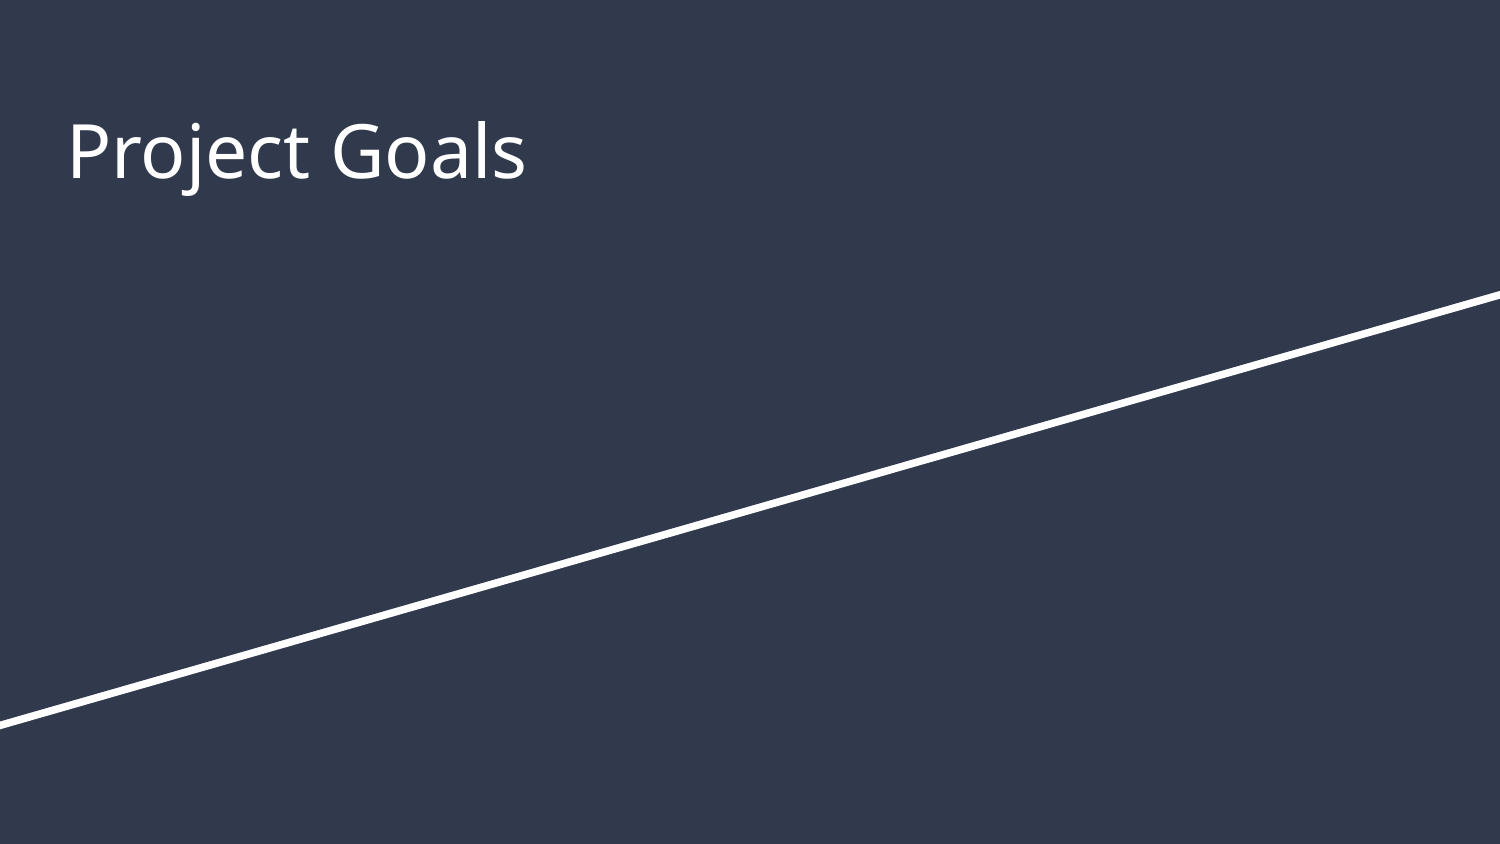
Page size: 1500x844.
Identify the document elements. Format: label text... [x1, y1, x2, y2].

title Project Goals [51, 88, 1449, 299]
